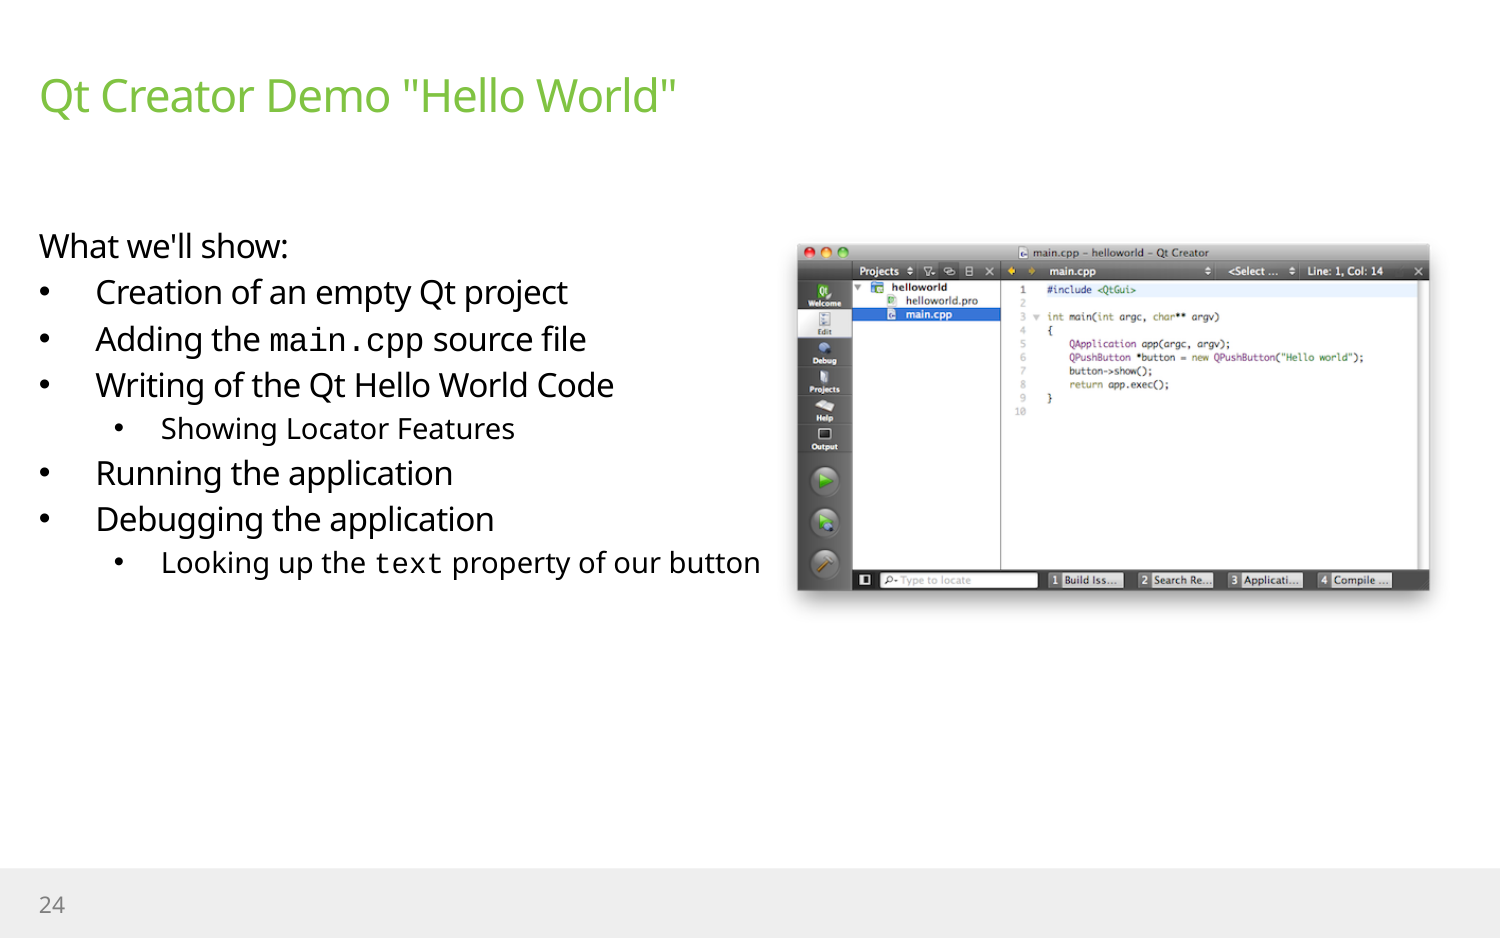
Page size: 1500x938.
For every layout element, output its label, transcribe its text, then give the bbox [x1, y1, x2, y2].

slide_number 24 [39, 892, 410, 921]
list What we'll show: Creation of an empty Qt project Adding the main.cpp source file Writing of the Qt Hello World Code Showing Locator Features Running the application Debugging the application Looking up the text property of our button [39, 224, 1471, 846]
title Qt Creator Demo "Hello World" [39, 66, 1052, 195]
picture [765, 224, 1462, 634]
